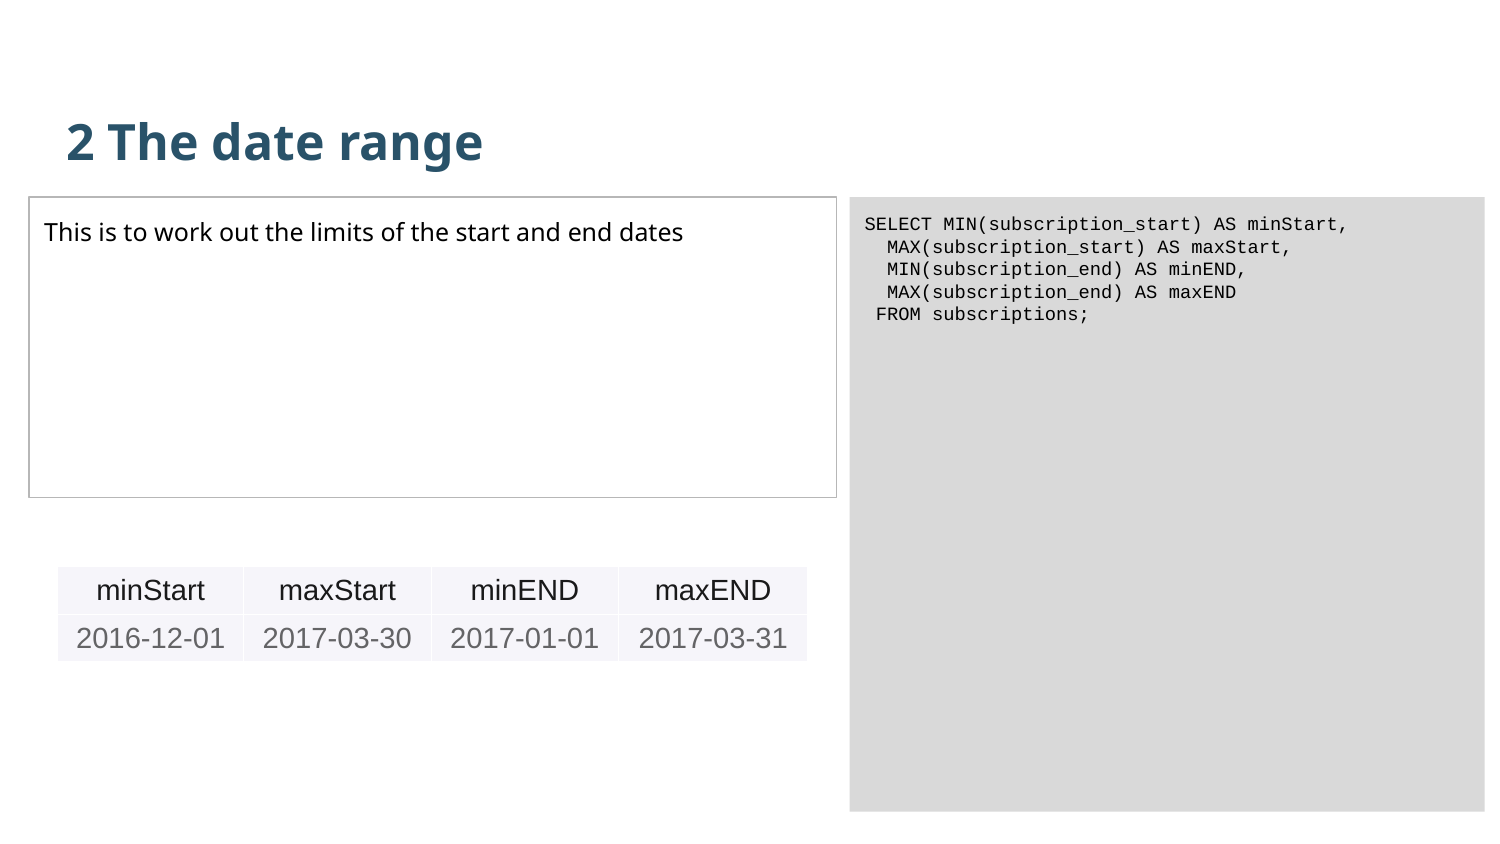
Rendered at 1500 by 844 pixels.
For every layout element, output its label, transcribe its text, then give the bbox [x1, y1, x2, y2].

text_box 2 The date range [51, 48, 1449, 186]
table_cell 2017-03-31 [619, 615, 807, 661]
table_header maxEND [619, 567, 807, 614]
text_box SELECT MIN(subscription_start) AS minStart, MAX(subscription_start) AS maxStart, MIN(subscription_end) AS minEND, MAX(subscription_end) AS maxEND FROM subscriptions; [849, 197, 1485, 812]
table_cell 2016-12-01 [58, 615, 243, 661]
table_cell 2017-03-30 [244, 615, 431, 661]
text_box This is to work out the limits of the start and end dates [29, 197, 837, 498]
table_header minEND [432, 567, 618, 614]
table_header minStart [58, 567, 243, 614]
table_header maxStart [244, 567, 431, 614]
table_cell 2017-01-01 [432, 615, 618, 661]
